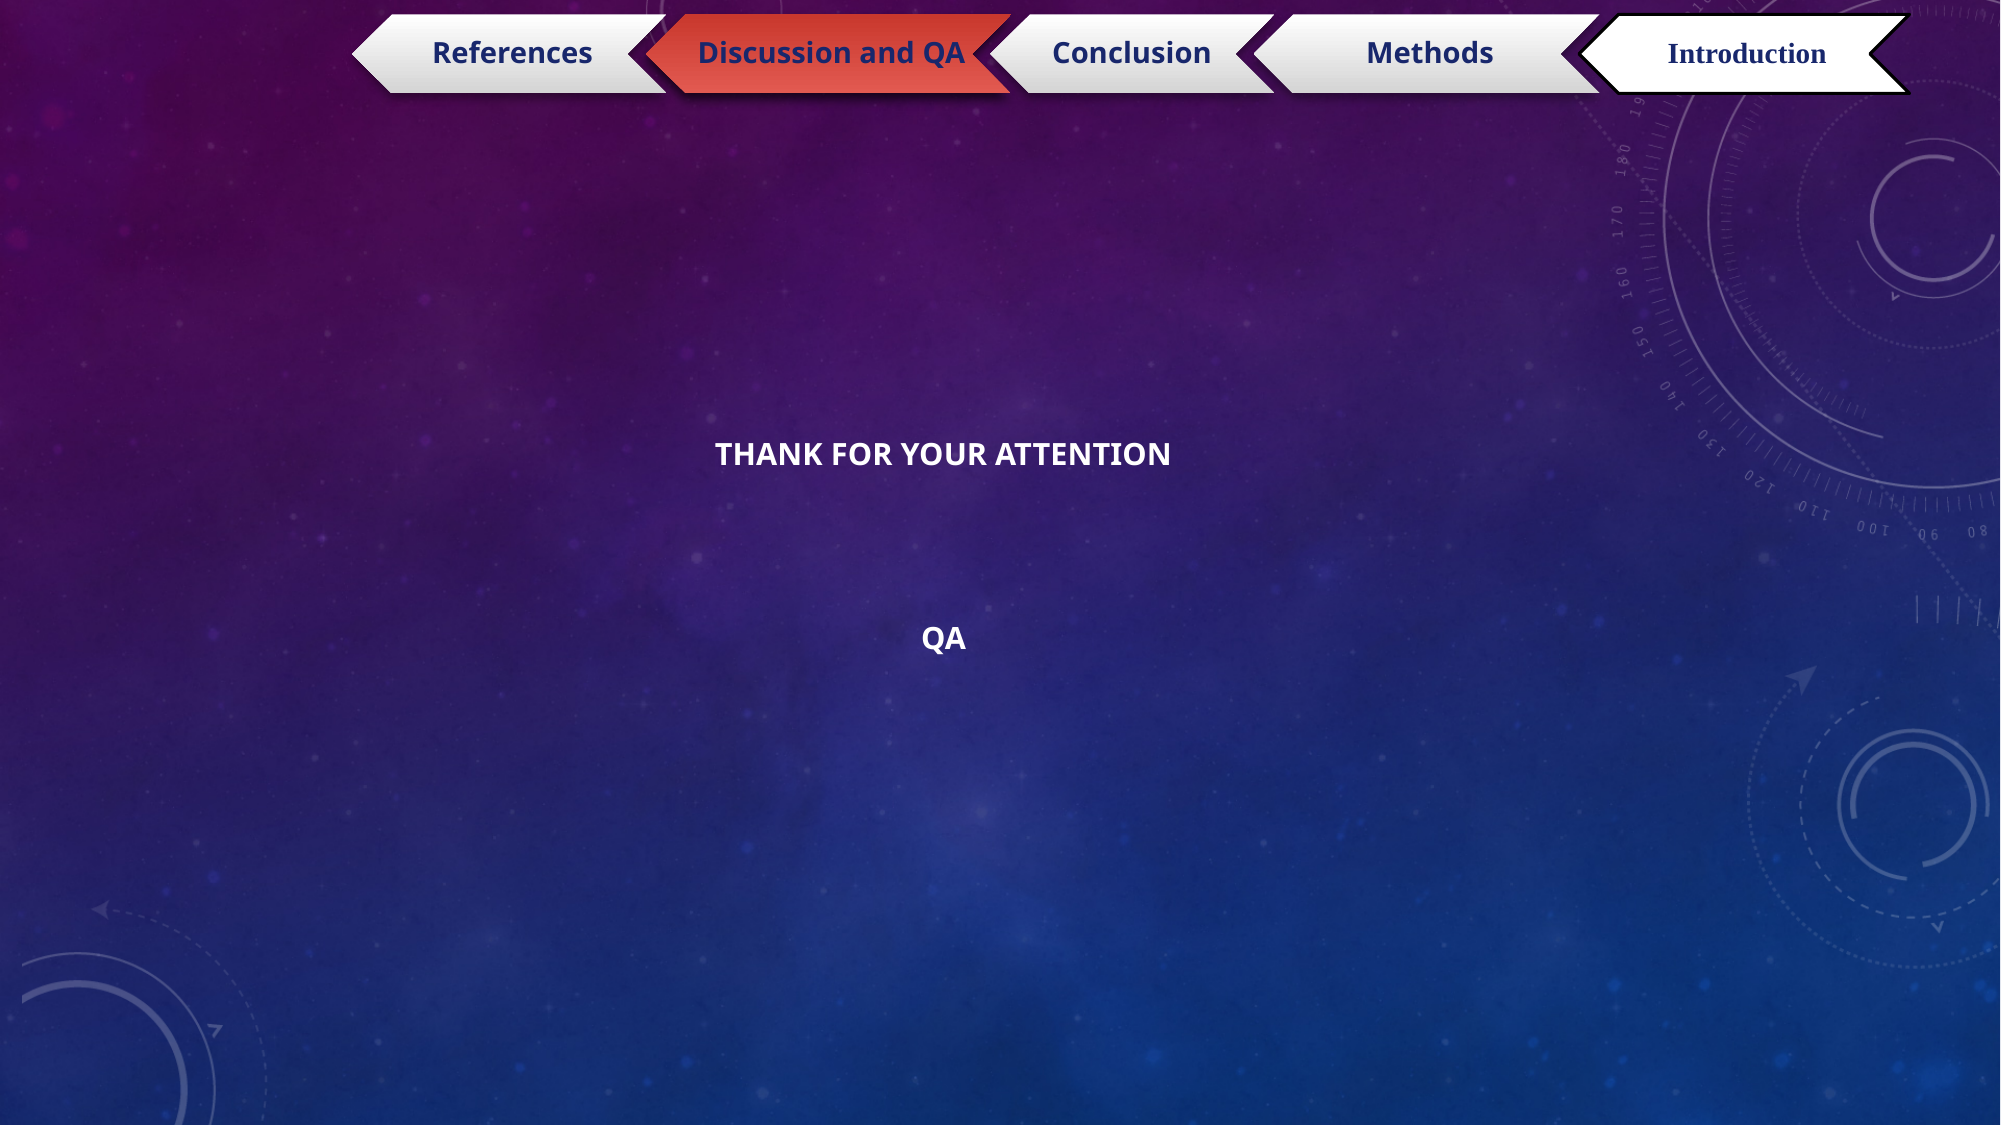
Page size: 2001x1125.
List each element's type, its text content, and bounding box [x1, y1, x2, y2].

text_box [351, 14, 1911, 94]
title thank for your attention QA [112, 425, 1775, 665]
picture [0, 0, 2001, 1125]
